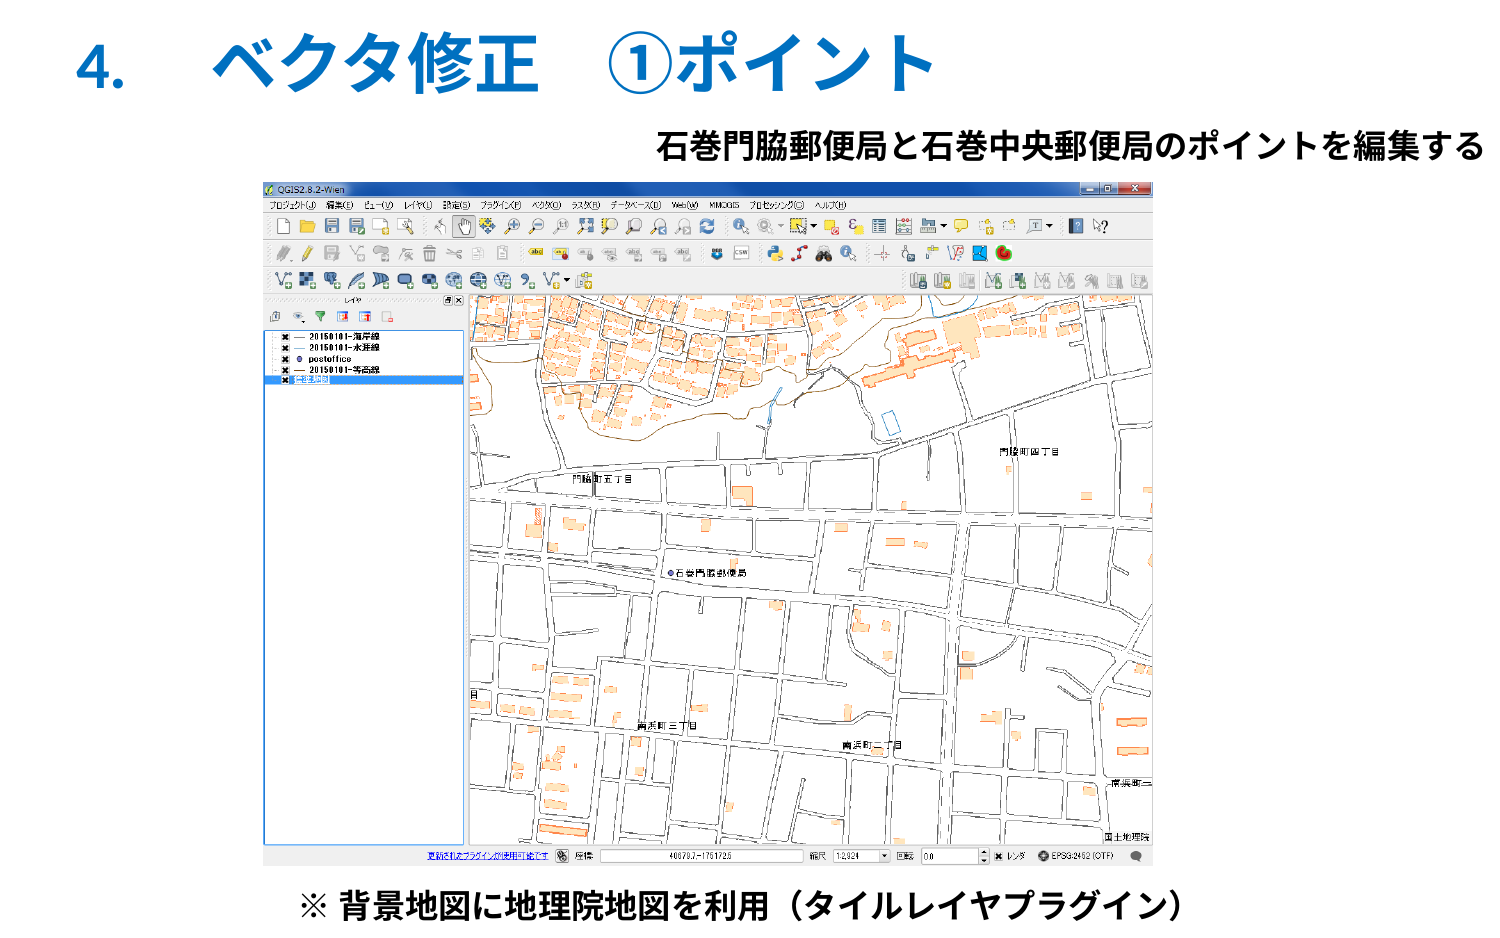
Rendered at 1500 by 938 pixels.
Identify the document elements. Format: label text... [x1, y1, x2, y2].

text_box 石巻門脇郵便局と石巻中央郵便局のポイントを編集する [641, 117, 1500, 173]
title 4. ベクタ修正 ①ポイント [60, 25, 1355, 109]
text_box ※背景地図に地理院地図を利用（タイルレイヤプラグイン） [282, 878, 1218, 933]
picture [263, 181, 1153, 866]
